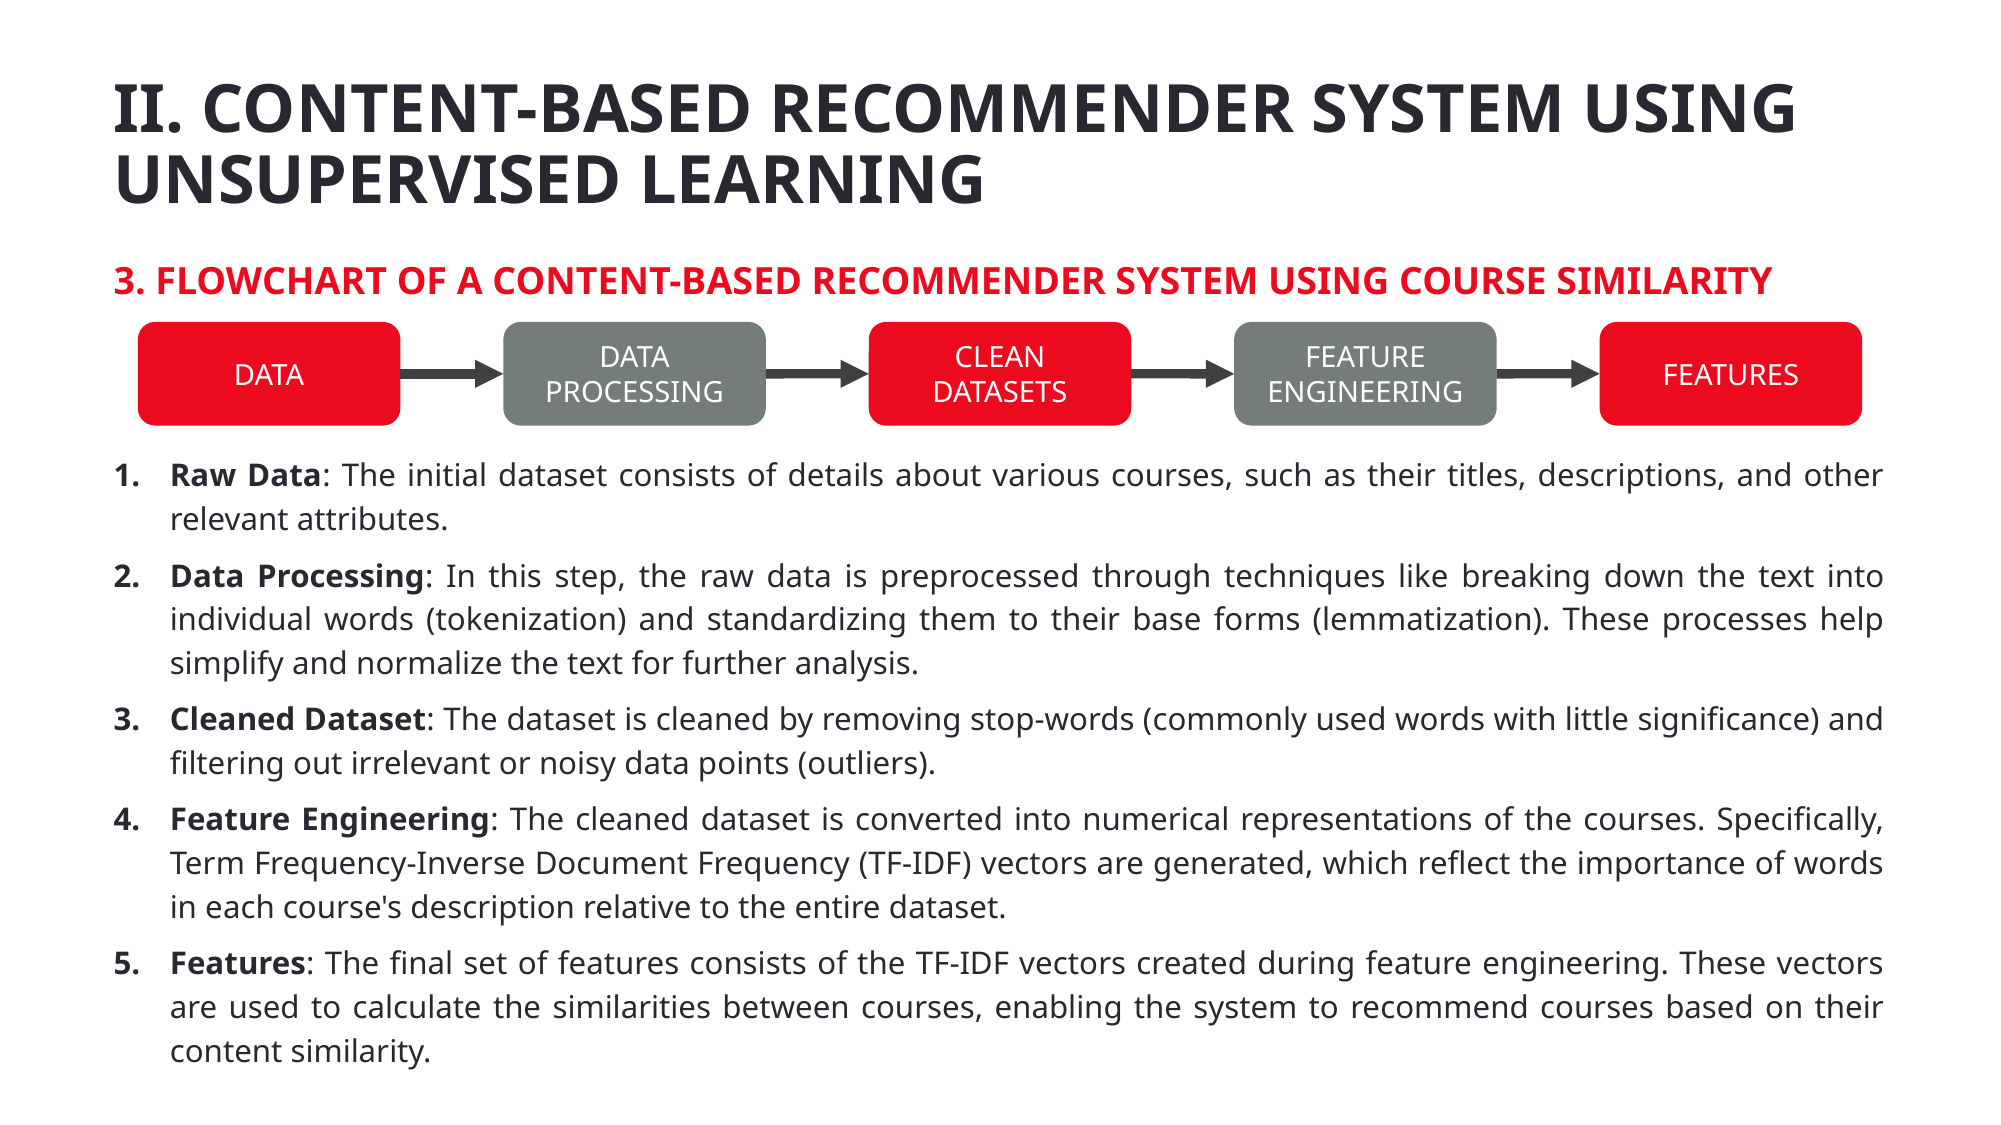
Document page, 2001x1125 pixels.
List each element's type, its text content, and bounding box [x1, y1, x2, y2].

text_box FEATURES [1598, 320, 1864, 427]
text_box Raw Data: The initial dataset consists of details about various courses, such as their titles, descriptions, and other relevant attributes. Data Processing: In this step, the raw data is preprocessed through techniques like breaking down the text into individual words (tokenization) and standardizing them to their base forms (lemmatization). These processes help simplify and normalize the text for further analysis. Cleaned Dataset: The dataset is cleaned by removing stop-words (commonly used words with little significance) and filtering out irrelevant or noisy data points (outliers). Feature Engineering: The cleaned dataset is converted into numerical representations of the courses. Specifically, Term Frequency-Inverse Document Frequency (TF-IDF) vectors are generated, which reflect the importance of words in each course's description relative to the entire dataset. Features: The final set of features consists of the TF-IDF vectors created during feature engineering. These vectors are used to calculate the similarities between courses, enabling the system to recommend courses based on their content similarity. [113, 449, 1887, 1074]
text_box DATA PROCESSING [502, 320, 767, 427]
text_box FEATURE ENGINEERING [1233, 320, 1498, 427]
list 3. FLOWCHART OF A CONTENT-BASED RECOMMENDER SYSTEM USING COURSE SIMILARITY [113, 249, 1887, 438]
title II. CONTENT-BASED RECOMMENDER SYSTEM USING UNSUPERVISED LEARNING [113, 74, 1887, 220]
text_box CLEAN DATASETS [867, 320, 1133, 427]
text_box DATA [136, 320, 402, 427]
